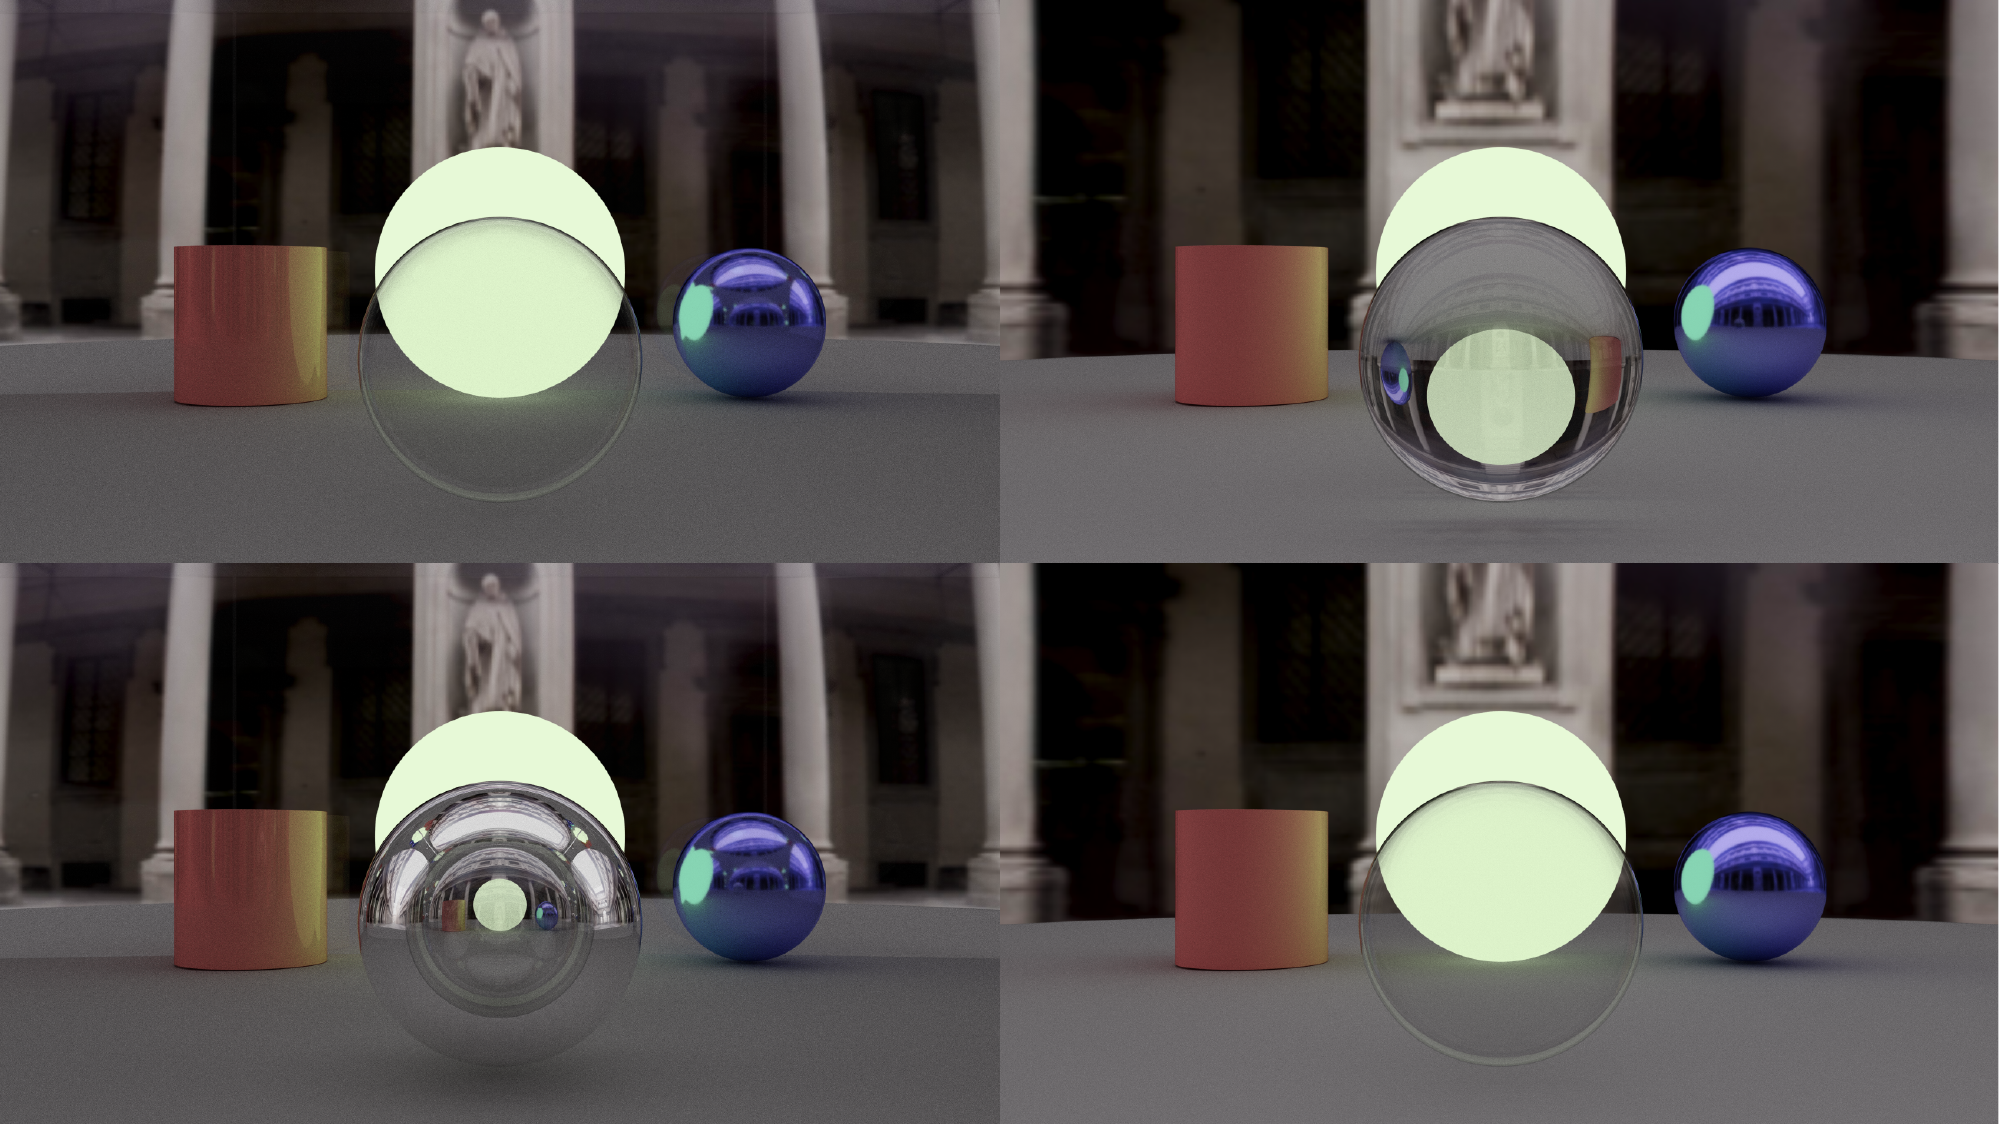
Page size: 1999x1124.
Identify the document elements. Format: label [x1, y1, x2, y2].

text_box [0, 0, 1999, 1124]
